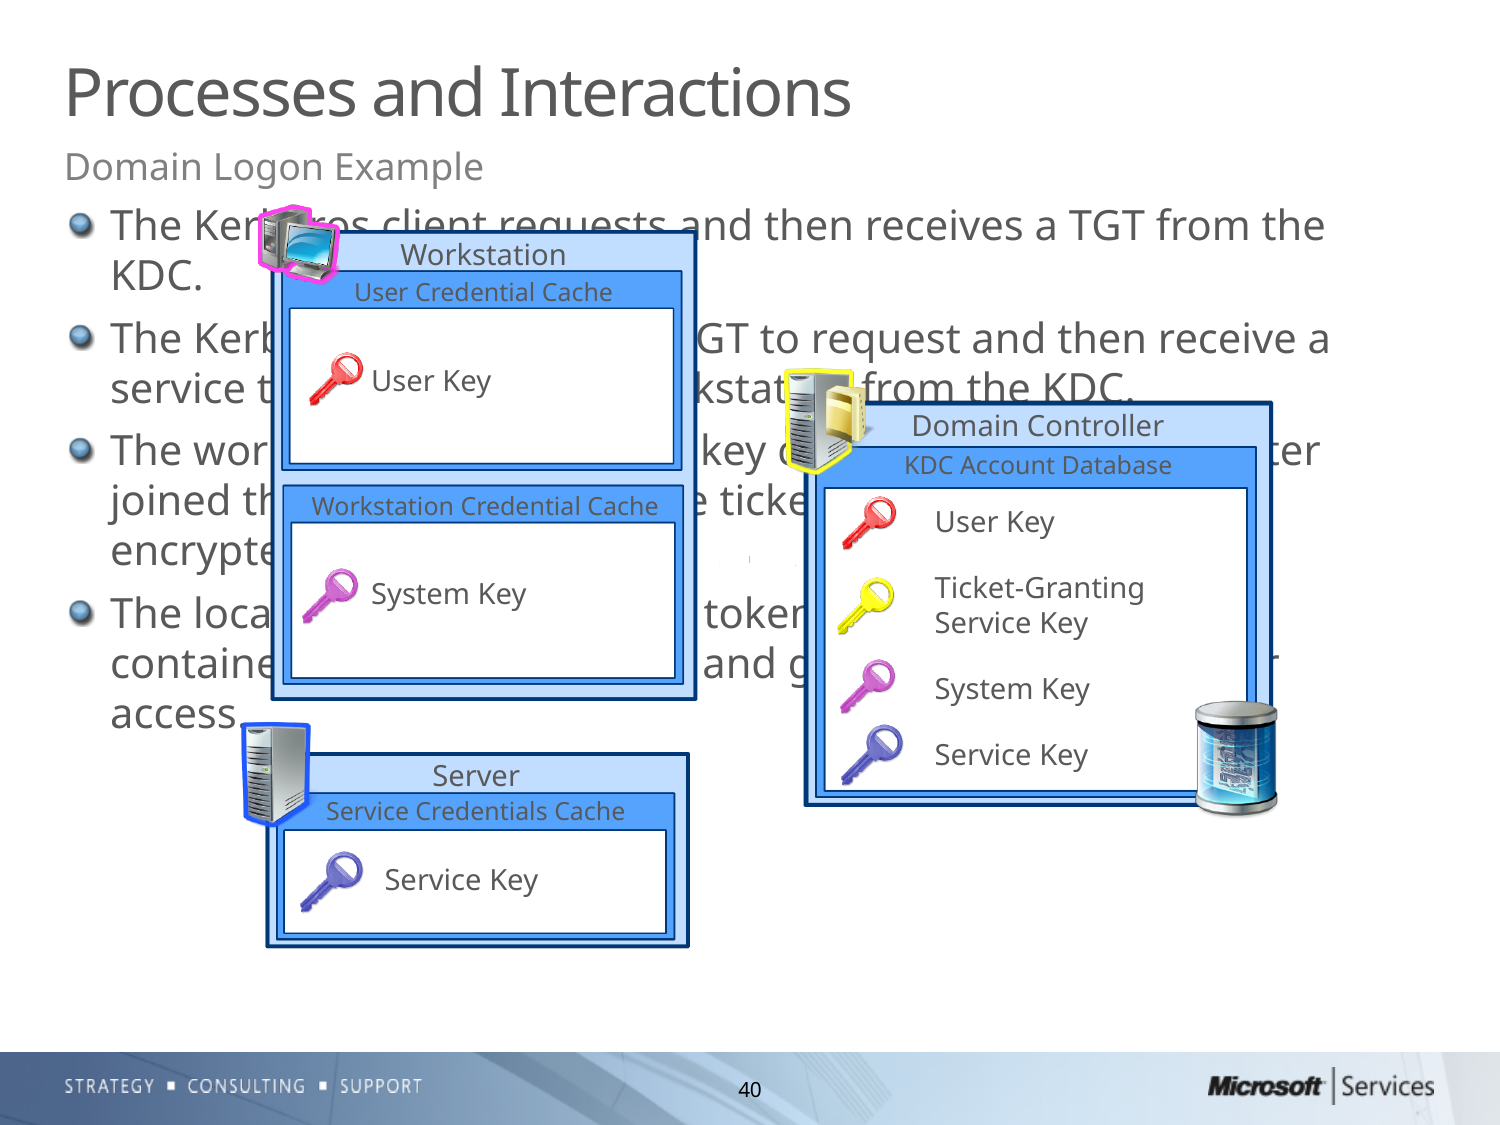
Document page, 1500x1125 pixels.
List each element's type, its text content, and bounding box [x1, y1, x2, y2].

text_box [253, 198, 706, 708]
picture [64, 321, 95, 351]
list The Kerberos client requests and then receives a TGT from the KDC. The Kerberos client uses the TGT to request and then receive a service ticket for the local workstation from the KDC. The workstation has a system key created when the computer joined the domain. The service ticket for the workstation is encrypted with this key. The local LSA builds an access token from the credentials contained in the service ticket and grants or denies the user access. [64, 198, 252, 793]
table_cell PAData Type [250, 201, 709, 715]
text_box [235, 715, 695, 953]
picture [64, 209, 95, 239]
list The Kerberos client requests and then receives a TGT from the KDC. The Kerberos client uses the TGT to request and then receive a service ticket for the local workstation from the KDC. The workstation has a system key created when the computer joined the domain. The service ticket for the workstation is encrypted with this key. The local LSA builds an access token from the credentials contained in the service ticket and grants or denies the user access. [697, 198, 1365, 793]
list Domain Logon Example [63, 143, 1434, 188]
picture [64, 596, 95, 627]
picture [64, 434, 95, 464]
picture [0, 1052, 1500, 1125]
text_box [771, 360, 1299, 821]
title Processes and Interactions [63, 59, 1436, 143]
